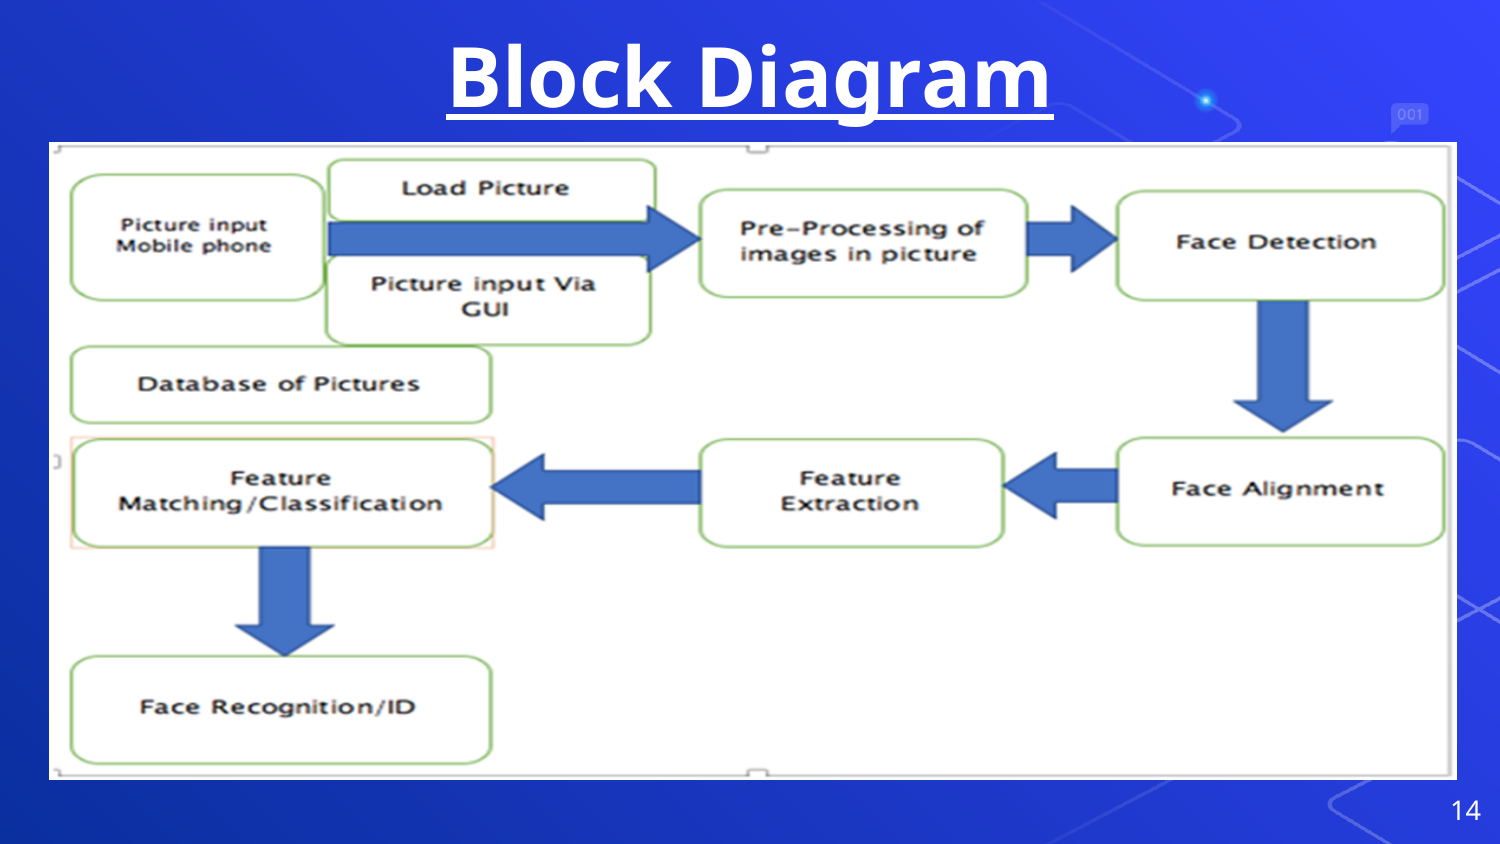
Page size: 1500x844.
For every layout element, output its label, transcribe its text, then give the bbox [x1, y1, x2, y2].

slide_number ‹#› [1391, 779, 1482, 844]
picture [0, 0, 1500, 844]
title Block Diagram [181, 24, 1319, 141]
